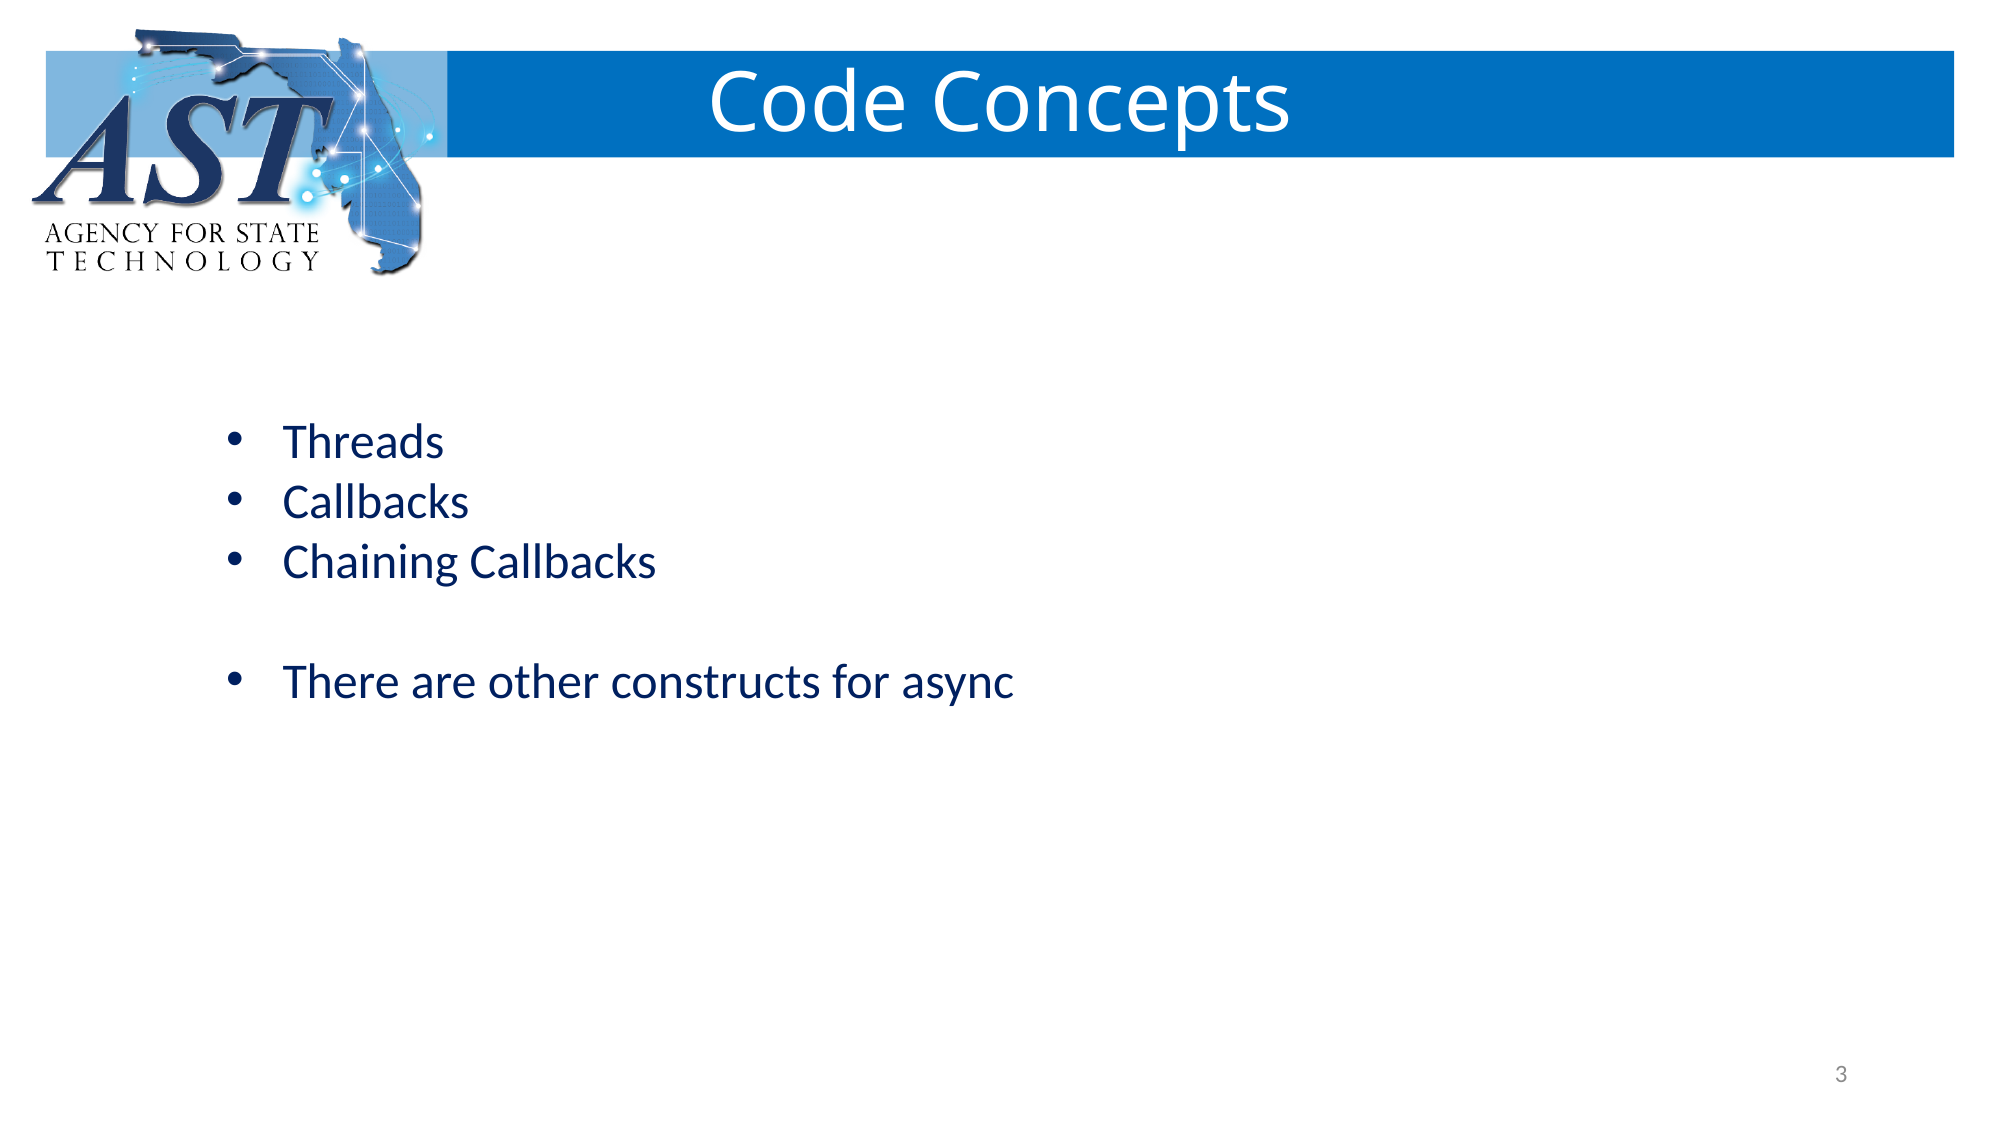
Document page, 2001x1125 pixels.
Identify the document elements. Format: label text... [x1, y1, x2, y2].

text_box Threads Callbacks Chaining Callbacks There are other constructs for async [206, 388, 1302, 973]
picture [23, 20, 448, 286]
slide_number 3 [1412, 1042, 1863, 1103]
text_box Code Concepts [448, 50, 1955, 158]
